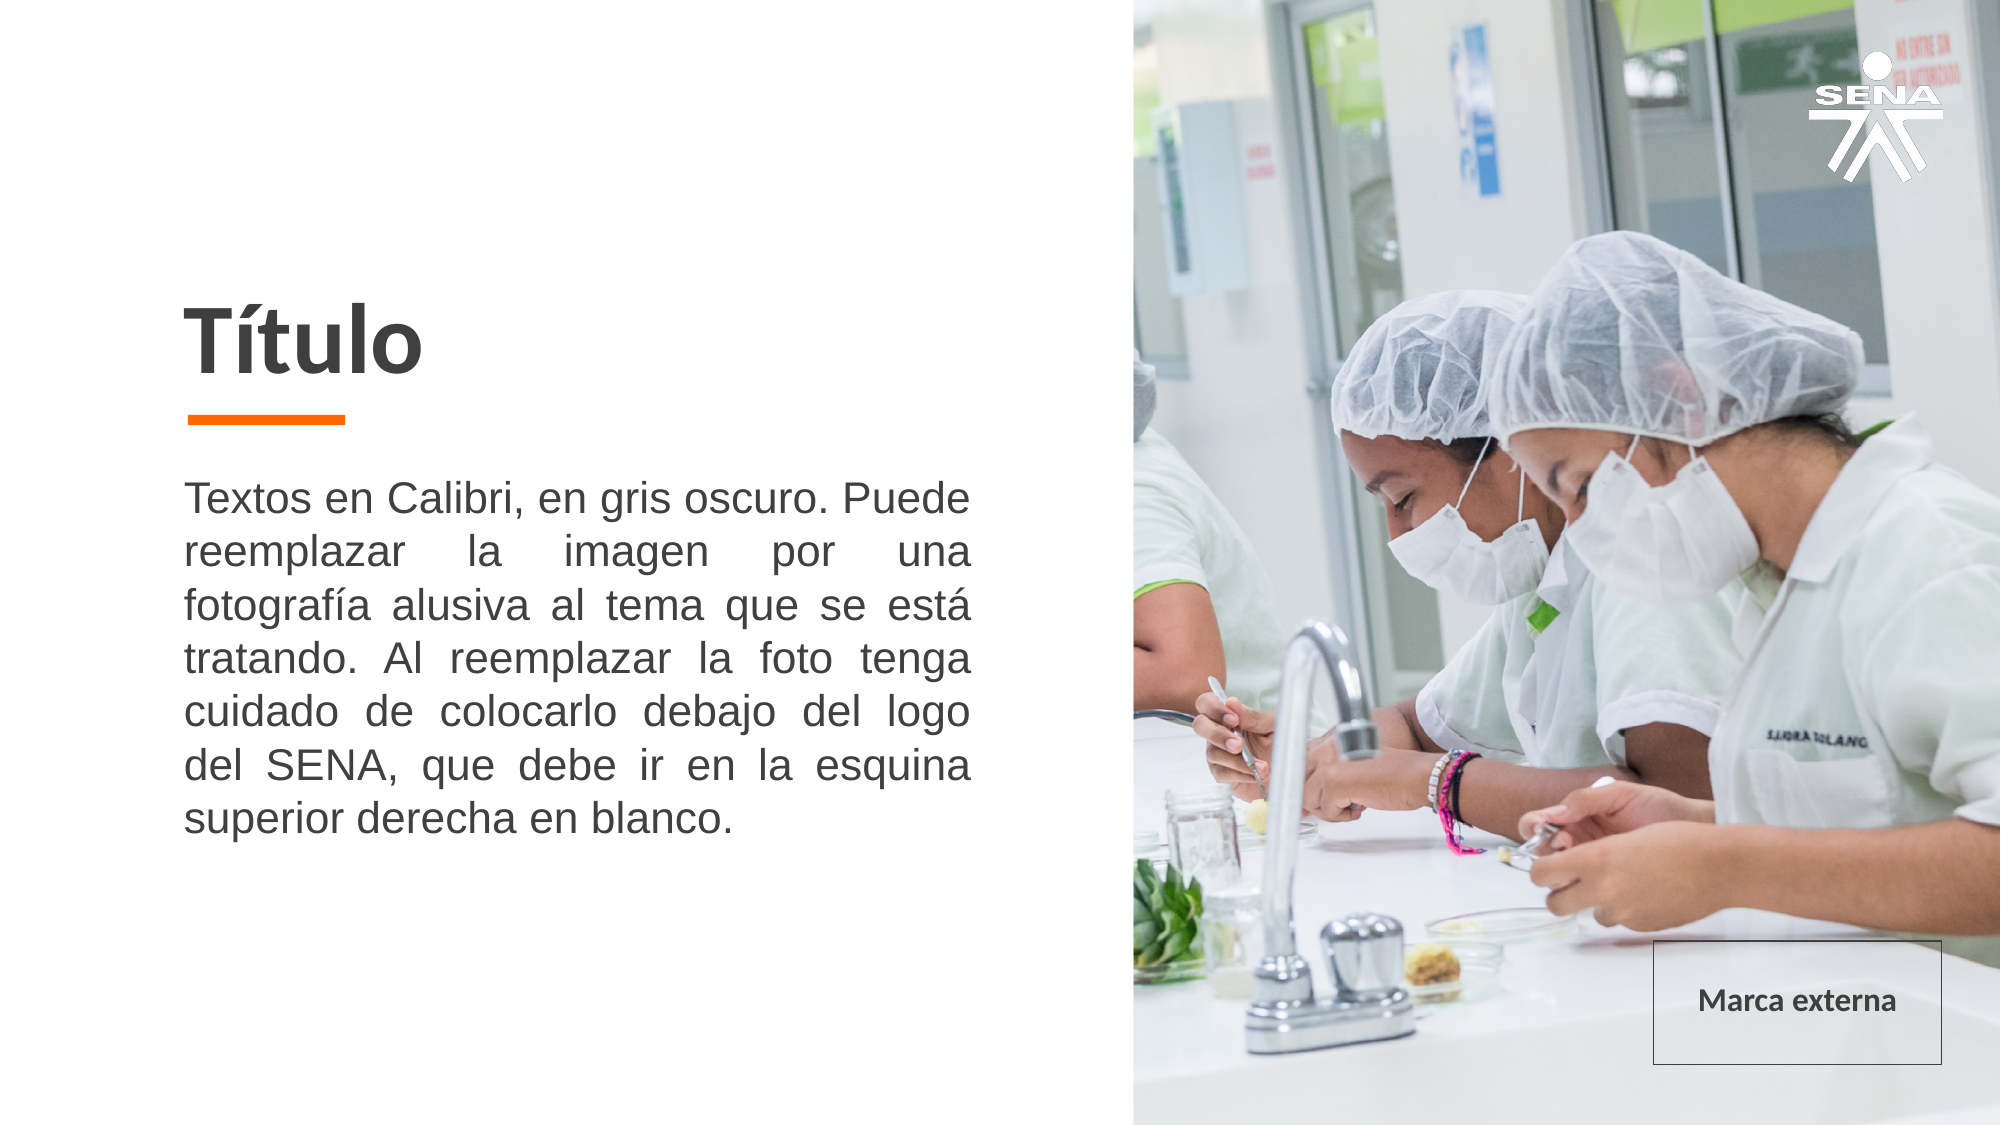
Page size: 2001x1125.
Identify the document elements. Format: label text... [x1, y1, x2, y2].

text_box Título [168, 266, 692, 402]
picture [1132, 0, 2000, 1125]
text_box Textos en Calibri, en gris oscuro. Puede reemplazar la imagen por una fotografía alusiva al tema que se está tratando. Al reemplazar la foto tenga cuidado de colocarlo debajo del logo del SENA, que debe ir en la esquina superior derecha en blanco. [168, 461, 988, 850]
text_box [187, 414, 346, 425]
